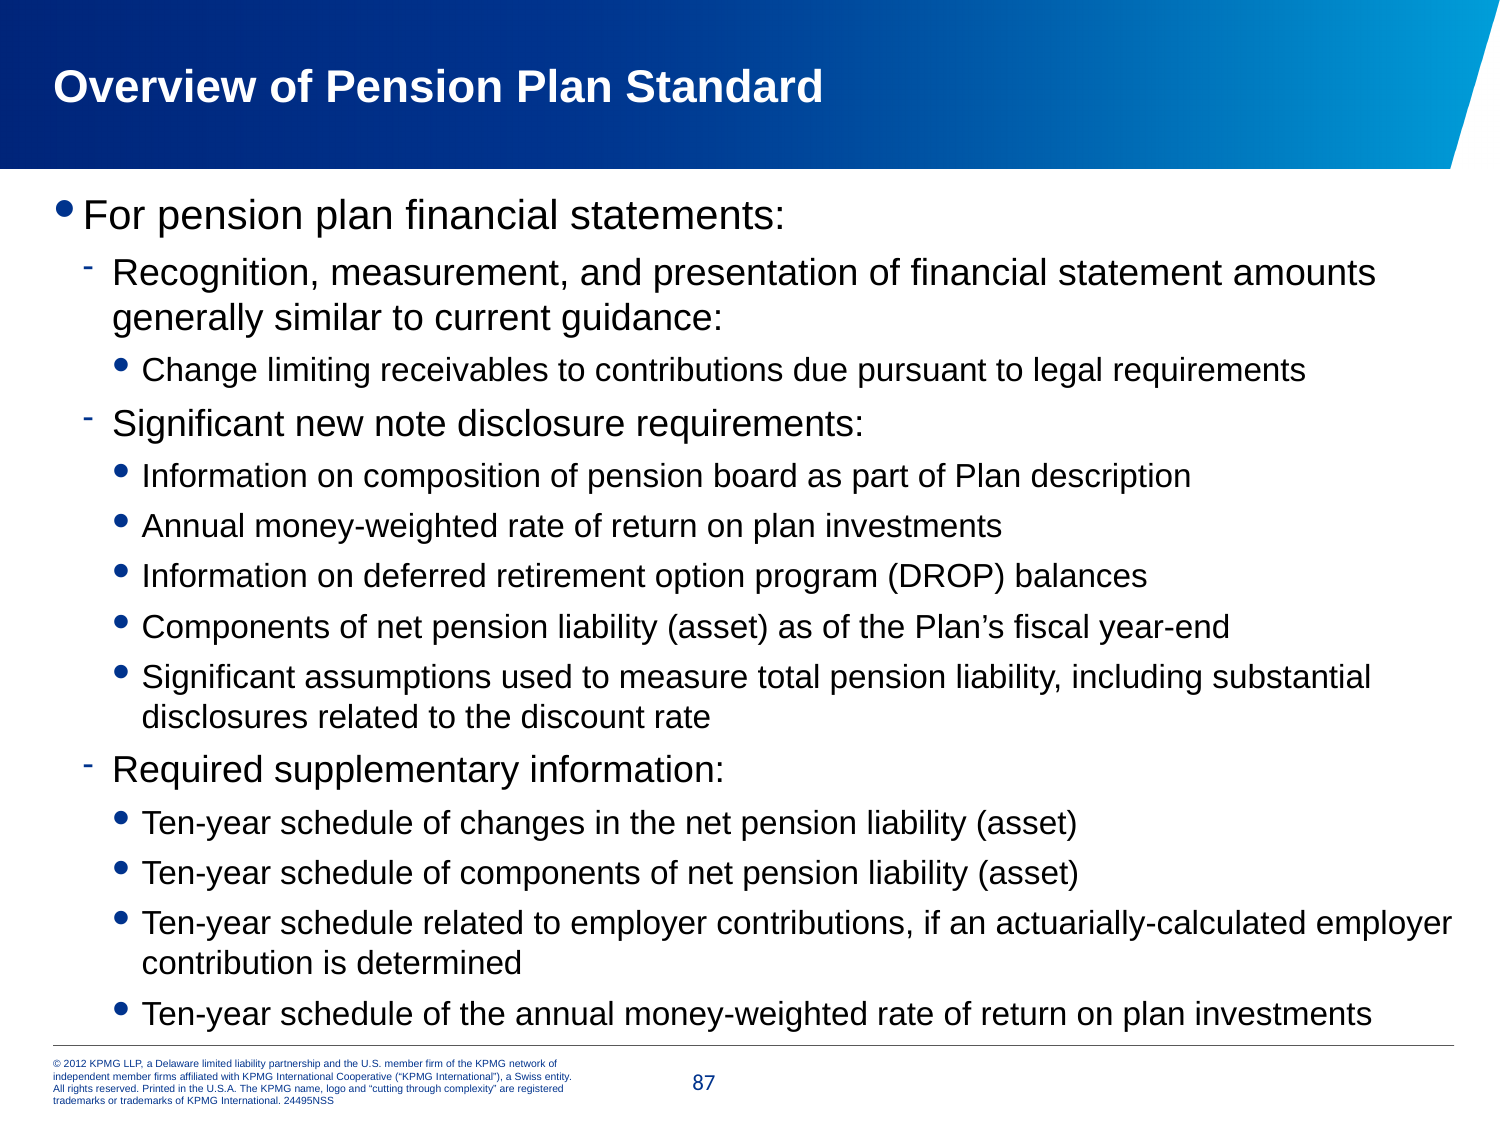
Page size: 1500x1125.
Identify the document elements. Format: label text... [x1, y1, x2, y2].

picture [0, 0, 1268, 169]
title Overview of Pension Plan Standard [52, 18, 1456, 150]
slide_number 86 [650, 1059, 759, 1106]
list For pension plan financial statements: Recognition, measurement, and presentation of financial statement amounts generally similar to current guidance: Change limiting receivables to contributions due pursuant to legal requirements Significant new note disclosure requirements: Information on composition of pension board as part of Plan description Annual money-weighted rate of return on plan investments Information on deferred retirement option program (DROP) balances Components of net pension liability (asset) as of the Plan’s fiscal year-end Significant assumptions used to measure total pension liability, including substantial disclosures related to the discount rate Required supplementary information: Ten-year schedule of changes in the net pension liability (asset) Ten-year schedule of components of net pension liability (asset) Ten-year schedule related to employer contributions, if an actuarially-calculated employer contribution is determined Ten-year schedule of the annual money-weighted rate of return on plan investments [52, 187, 1456, 975]
picture [1451, 4, 1500, 169]
